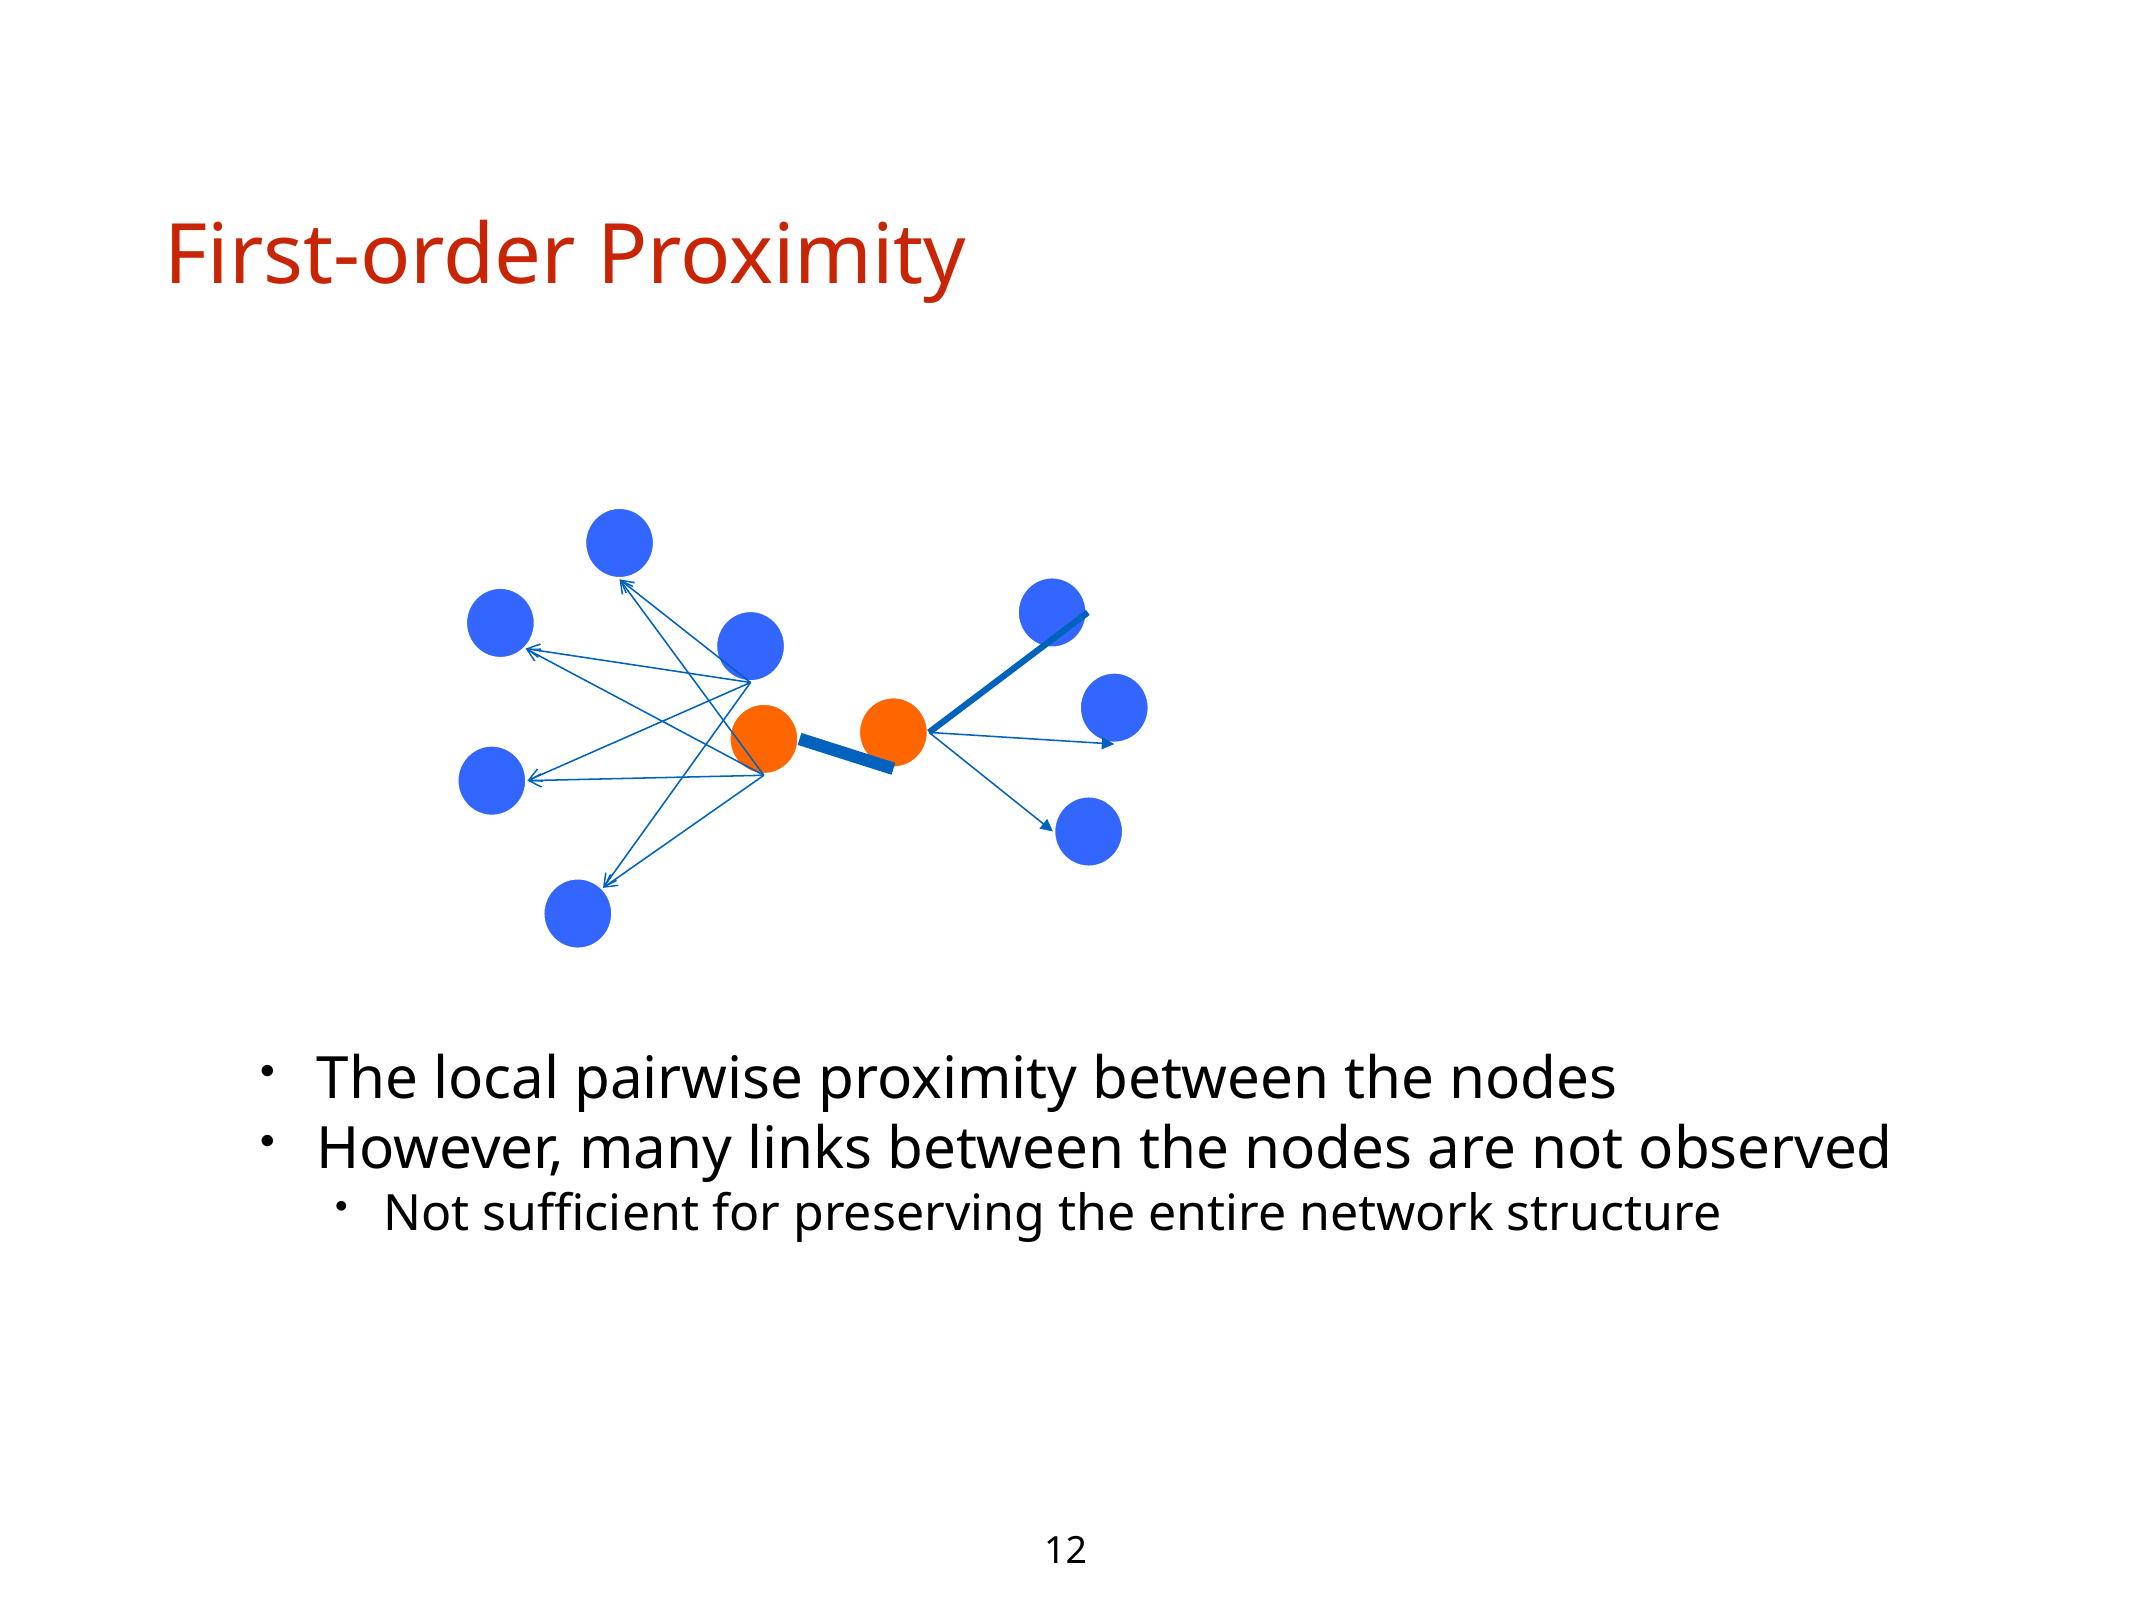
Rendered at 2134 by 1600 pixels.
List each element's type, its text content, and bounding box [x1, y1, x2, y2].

slide_number 12 [1034, 1517, 1097, 1581]
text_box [455, 506, 1151, 951]
text_box The local pairwise proximity between the nodes However, many links between the nodes are not observed Not sufficient for preserving the entire network structure [251, 1032, 1901, 1249]
title First-order Proximity [155, 72, 1978, 428]
